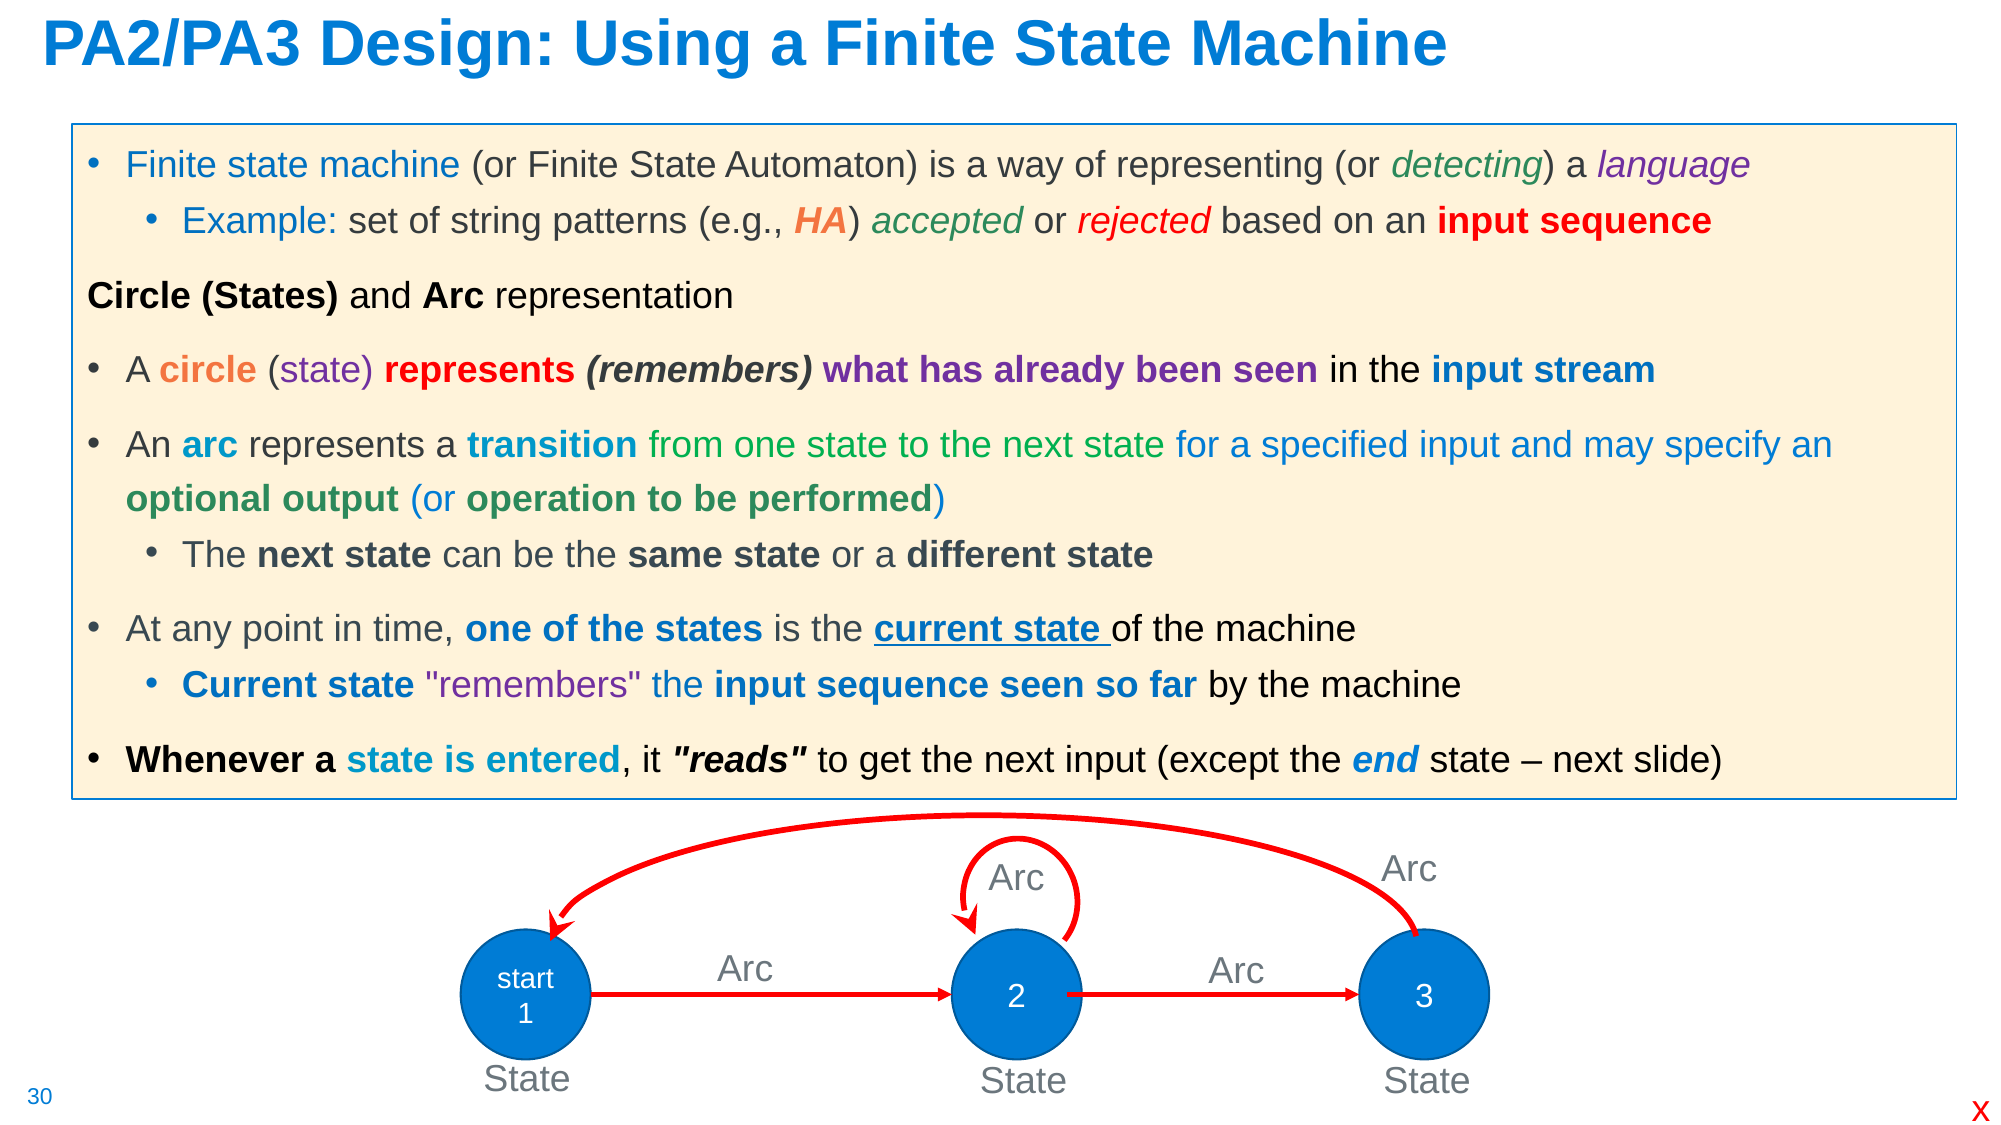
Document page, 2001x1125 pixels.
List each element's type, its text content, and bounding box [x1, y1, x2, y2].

list Finite state machine (or Finite State Automaton) is a way of representing (or detecting) a language Example: set of string patterns (e.g., HA) accepted or rejected based on an input sequence Circle (States) and Arc representation A circle (state) represents (remembers) what has already been seen in the input stream An arc represents a transition from one state to the next state for a specified input and may specify an optional output (or operation to be performed) The next state can be the same state or a different state At any point in time, one of the states is the current state of the machine Current state "remembers" the input sequence seen so far by the machine Whenever a state is entered, it "reads" to get the next input (except the end state – next slide) [72, 123, 1957, 799]
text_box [460, 814, 1490, 1110]
title PA2/PA3 Design: Using a Finite State Machine [27, 0, 1976, 88]
text_box x [1956, 1076, 2000, 1125]
